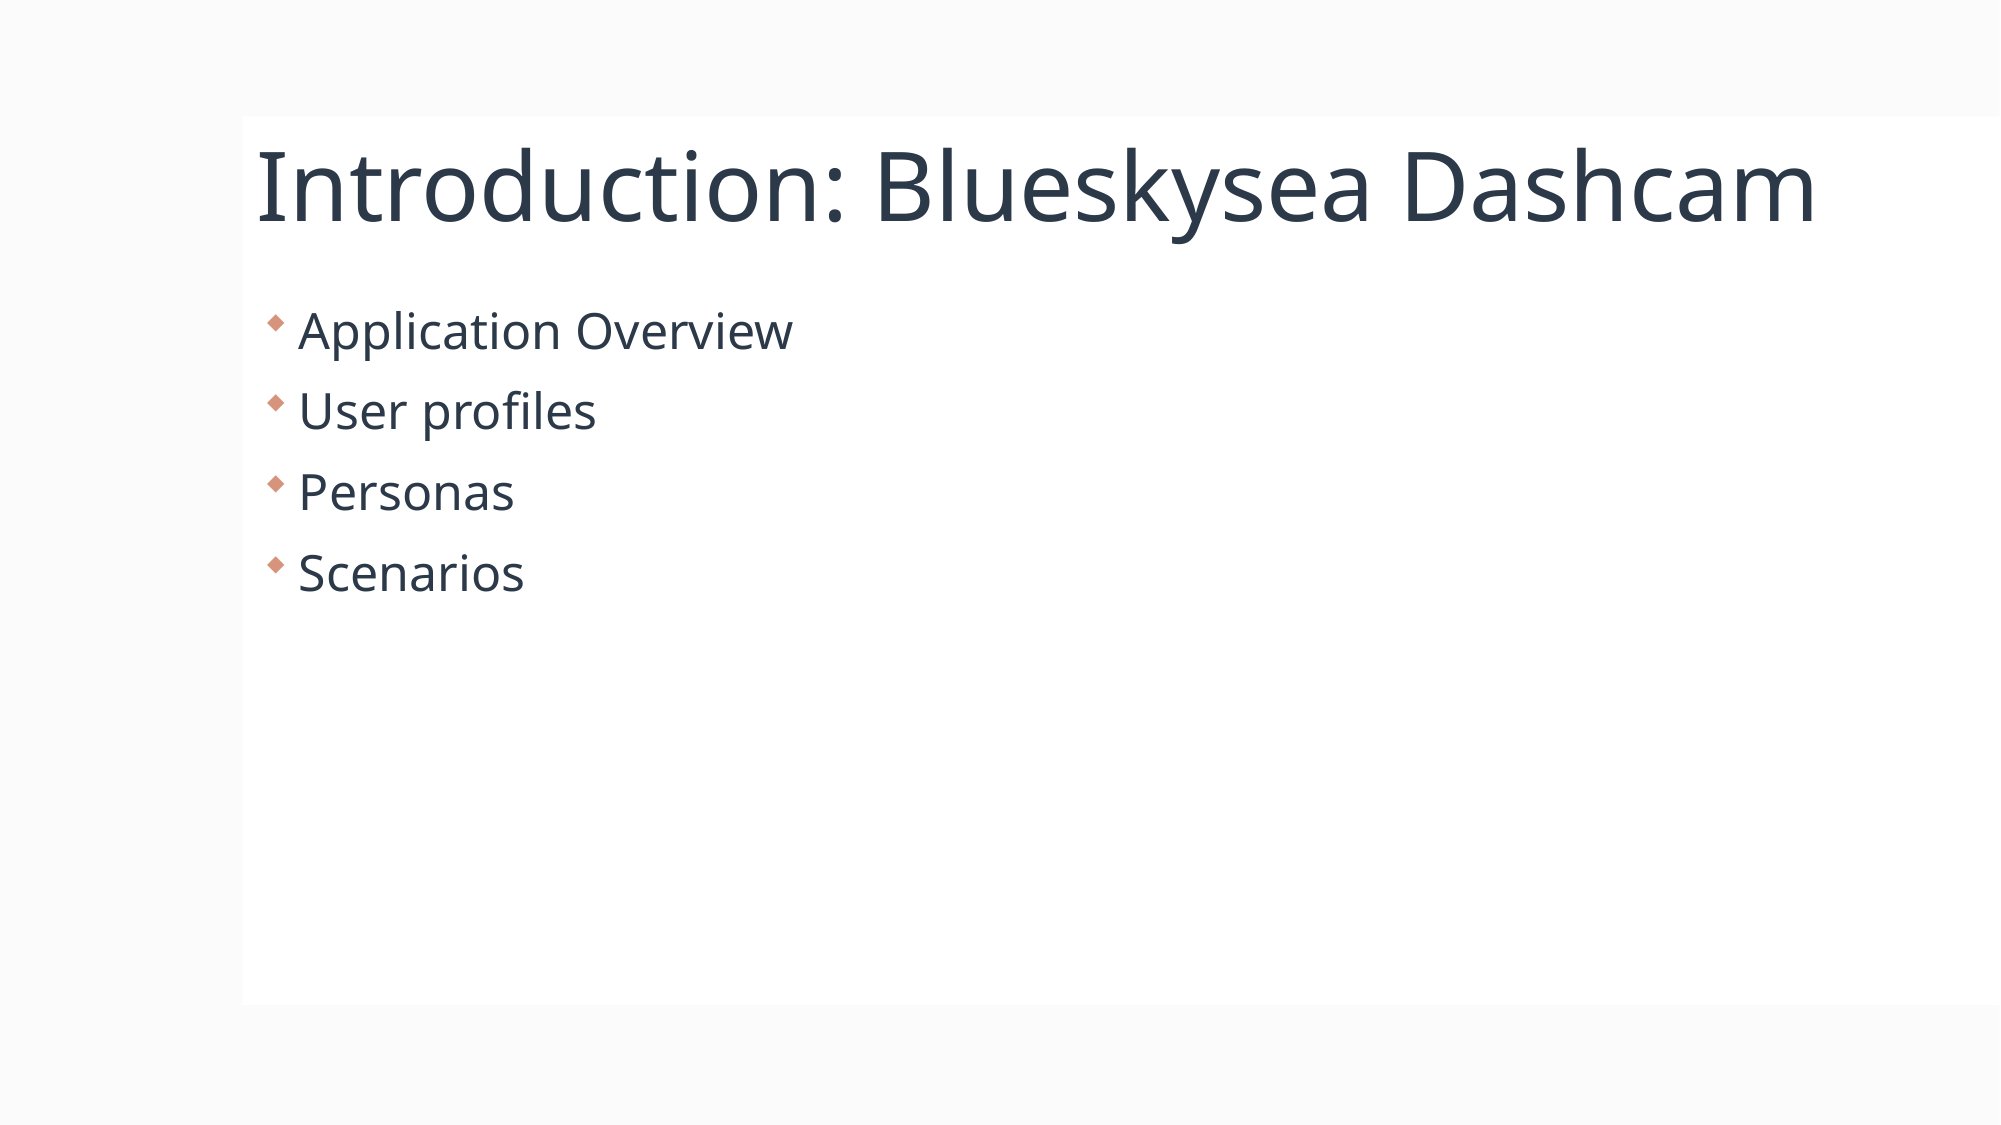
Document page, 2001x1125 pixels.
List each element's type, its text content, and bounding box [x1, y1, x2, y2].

list Application Overview User profiles Personas Scenarios [246, 291, 1804, 982]
title Introduction: Blueskysea Dashcam [241, 82, 1860, 300]
